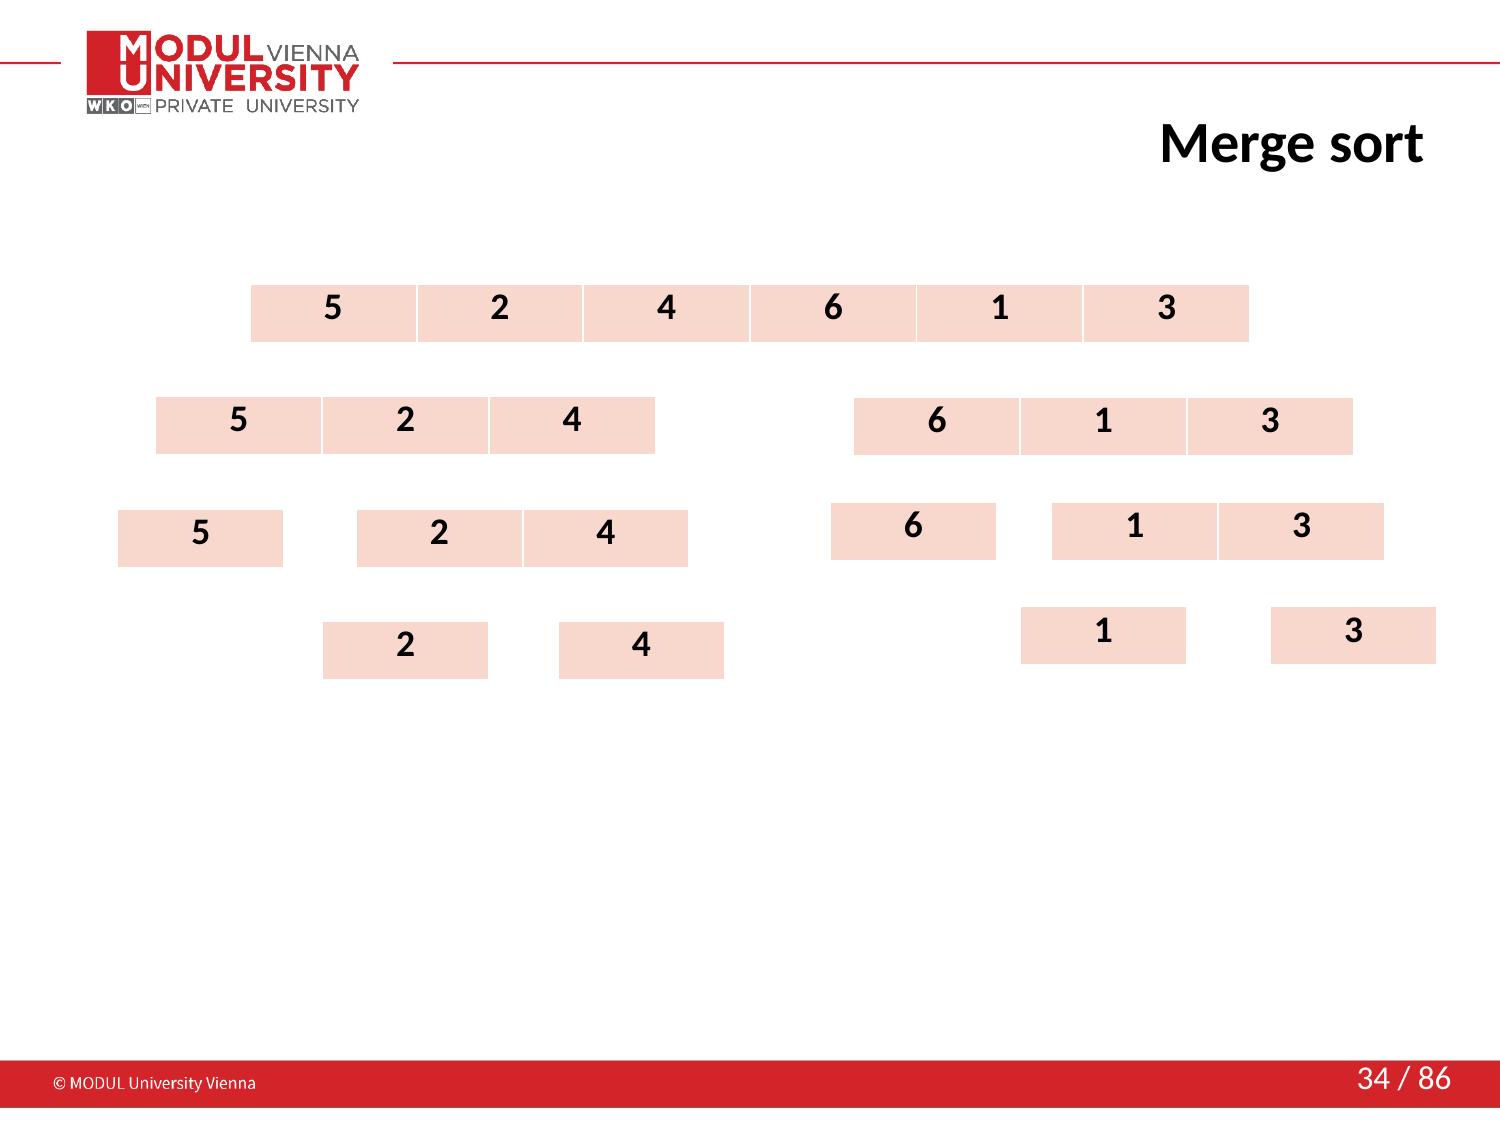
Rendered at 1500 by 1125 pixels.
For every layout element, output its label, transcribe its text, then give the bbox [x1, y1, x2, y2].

table_header 6 [751, 285, 916, 342]
picture [0, 0, 1500, 1125]
table_header 5 [251, 285, 416, 342]
table_header 3 [1188, 398, 1353, 455]
table_header 2 [418, 285, 582, 342]
table_header 5 [118, 510, 283, 567]
table_header 4 [559, 622, 724, 679]
table_header 4 [524, 510, 688, 567]
table_header 2 [323, 622, 488, 679]
table_header 3 [1219, 503, 1384, 560]
table_header 2 [323, 397, 488, 454]
table_header 5 [156, 397, 321, 454]
table_header 4 [584, 285, 749, 342]
table_header 6 [854, 398, 1019, 455]
table_header 1 [1052, 503, 1217, 560]
table_header 3 [1271, 607, 1436, 664]
table_header 1 [917, 285, 1082, 342]
table_header 4 [490, 397, 655, 454]
table_header 1 [1021, 398, 1186, 455]
table_header 6 [831, 503, 996, 560]
table_header 2 [357, 510, 522, 567]
table_header 1 [1021, 607, 1186, 664]
title Merge sort [75, 44, 1425, 233]
table_header 3 [1084, 285, 1249, 342]
